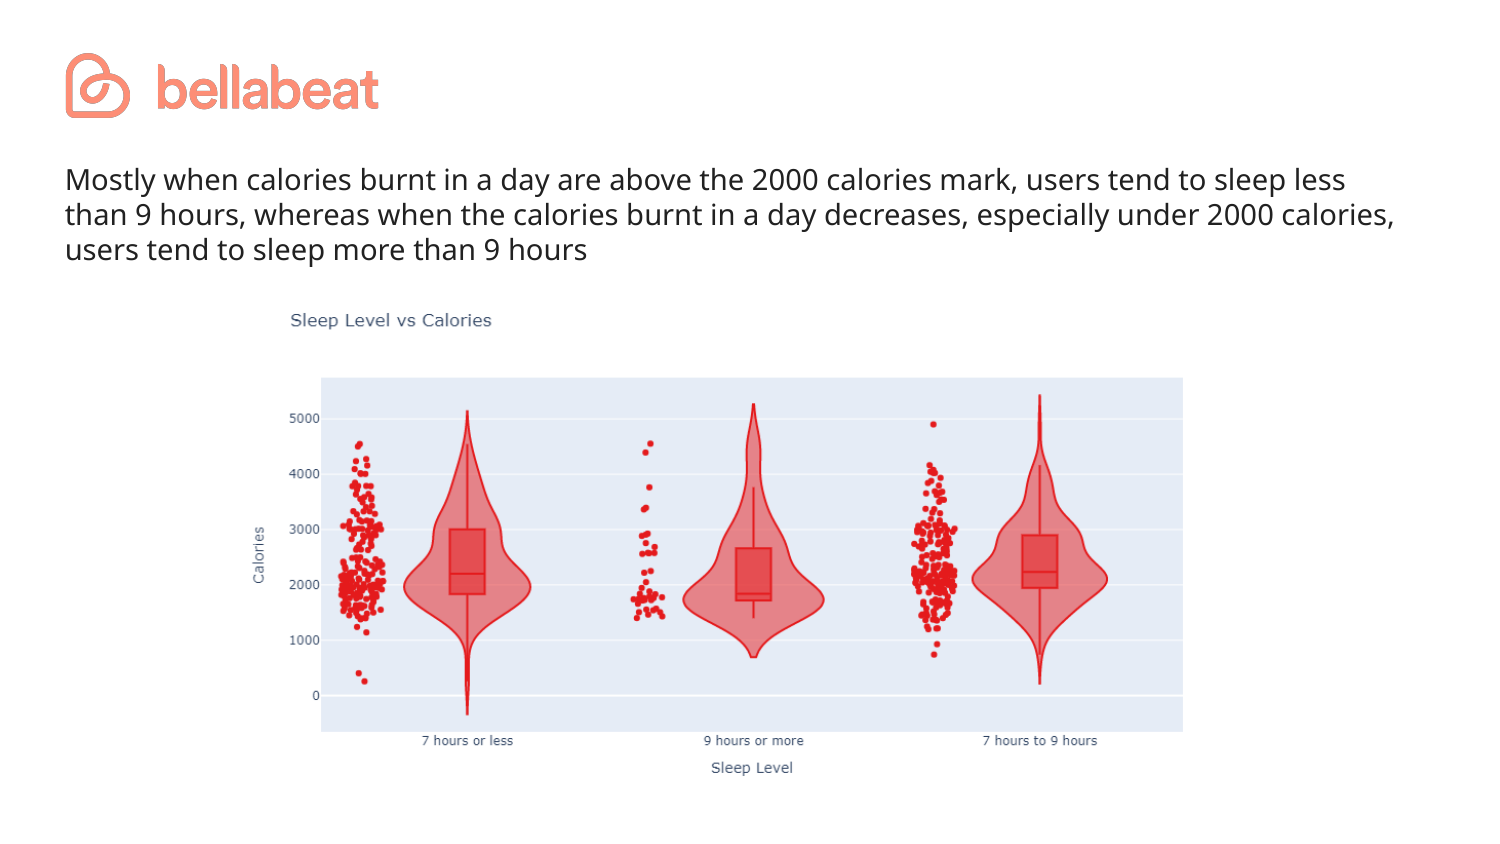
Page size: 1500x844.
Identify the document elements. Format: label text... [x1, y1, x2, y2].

text_box Mostly when calories burnt in a day are above the 2000 calories mark, users tend to sleep less than 9 hours, whereas when the calories burnt in a day decreases, especially under 2000 calories, users tend to sleep more than 9 hours [50, 153, 1415, 274]
picture [239, 274, 1265, 814]
picture [49, 42, 394, 129]
